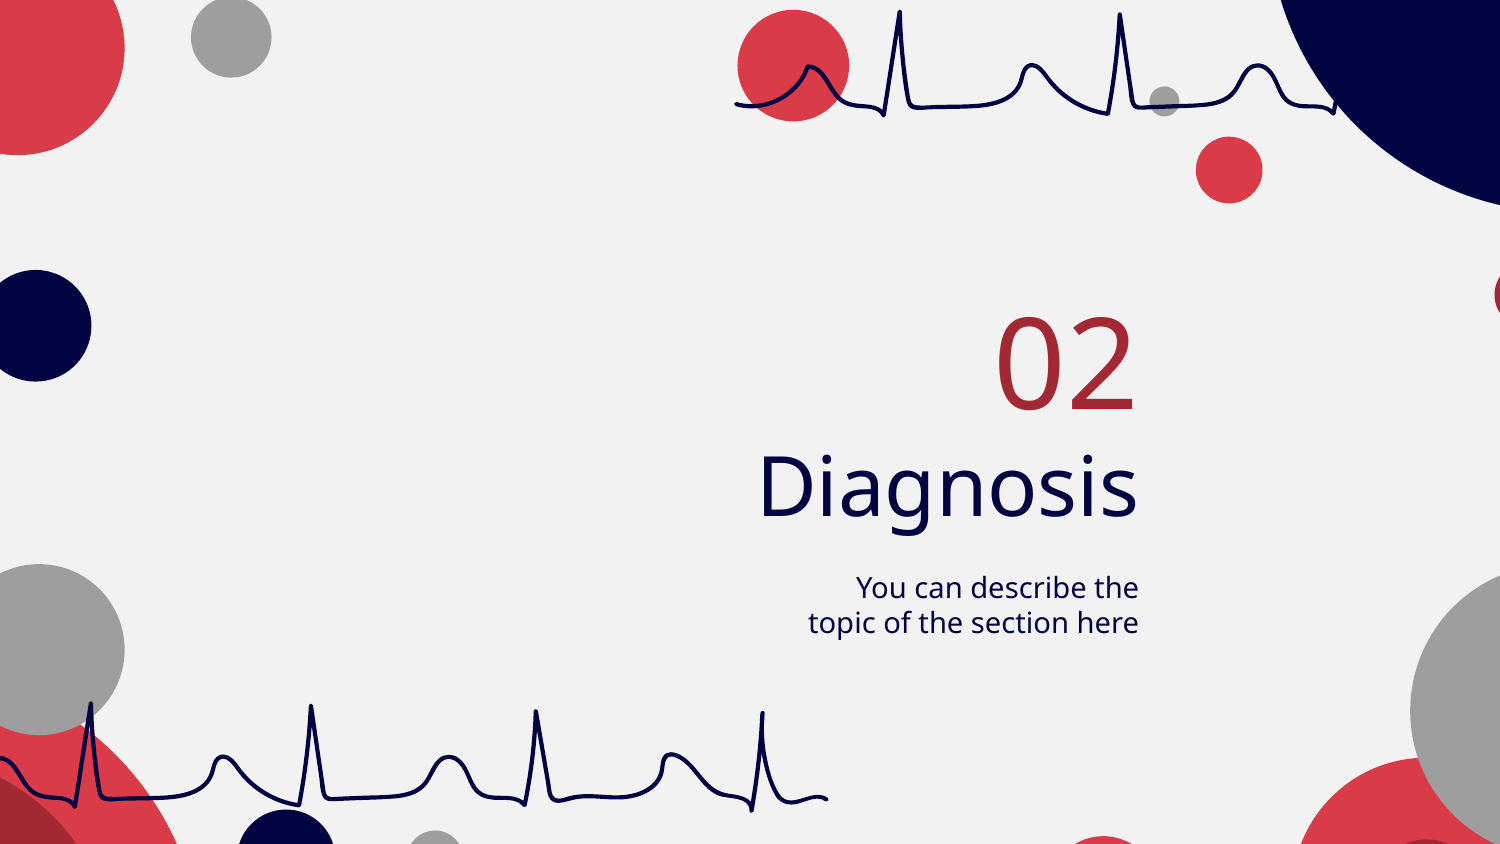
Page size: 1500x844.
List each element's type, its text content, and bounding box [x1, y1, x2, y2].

subtitle You can describe the topic of the section here [771, 554, 1155, 654]
title 02 [945, 267, 1155, 417]
title Diagnosis [555, 417, 1155, 555]
